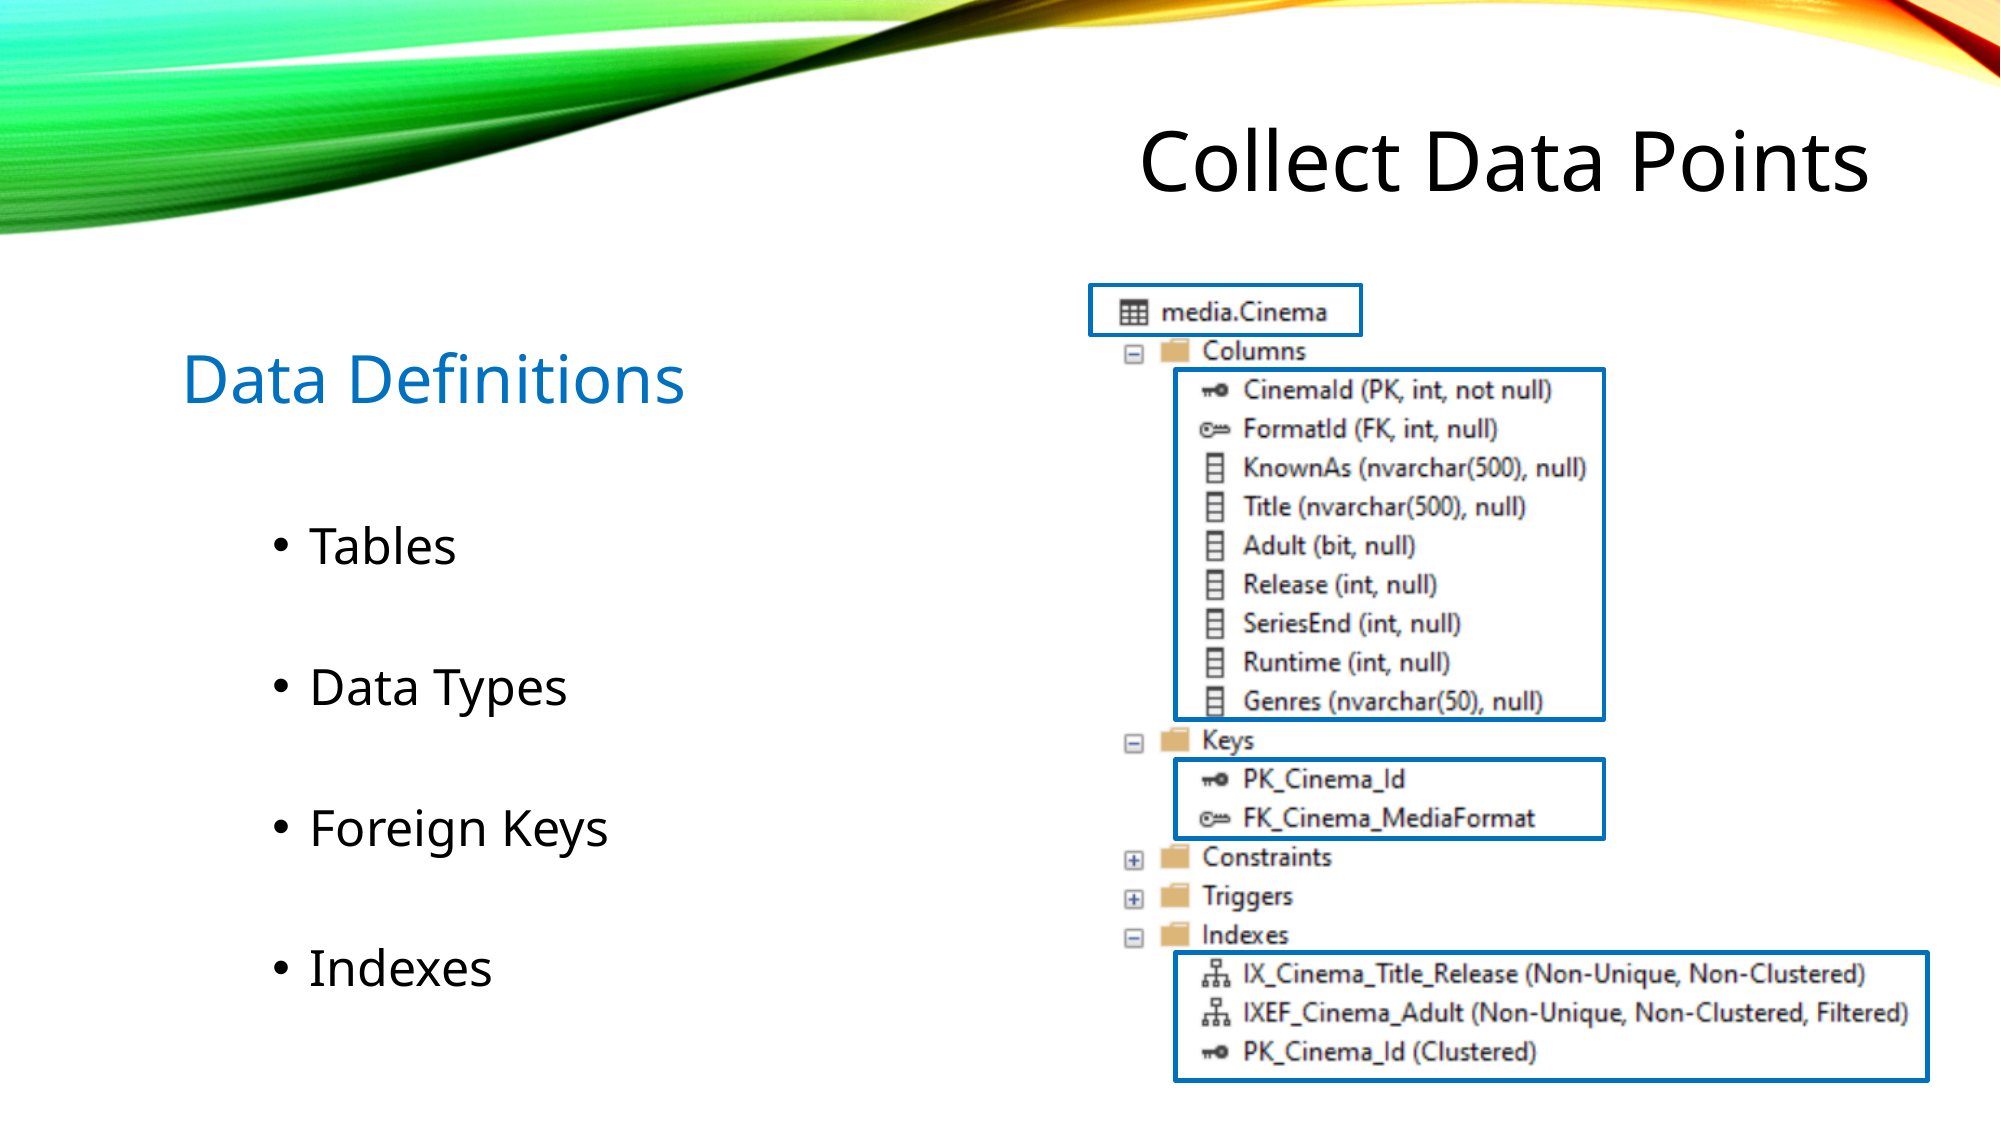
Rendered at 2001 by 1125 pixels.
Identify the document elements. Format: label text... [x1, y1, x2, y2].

picture [1104, 289, 1928, 1077]
text_box [1175, 1077, 1928, 1081]
picture [0, 0, 2000, 237]
list Data Definitions [166, 289, 1000, 425]
text_box [1090, 285, 1362, 336]
list Tables Data Types Foreign Keys Indexes [257, 446, 852, 954]
text_box Collect Data Points [474, 58, 1888, 272]
